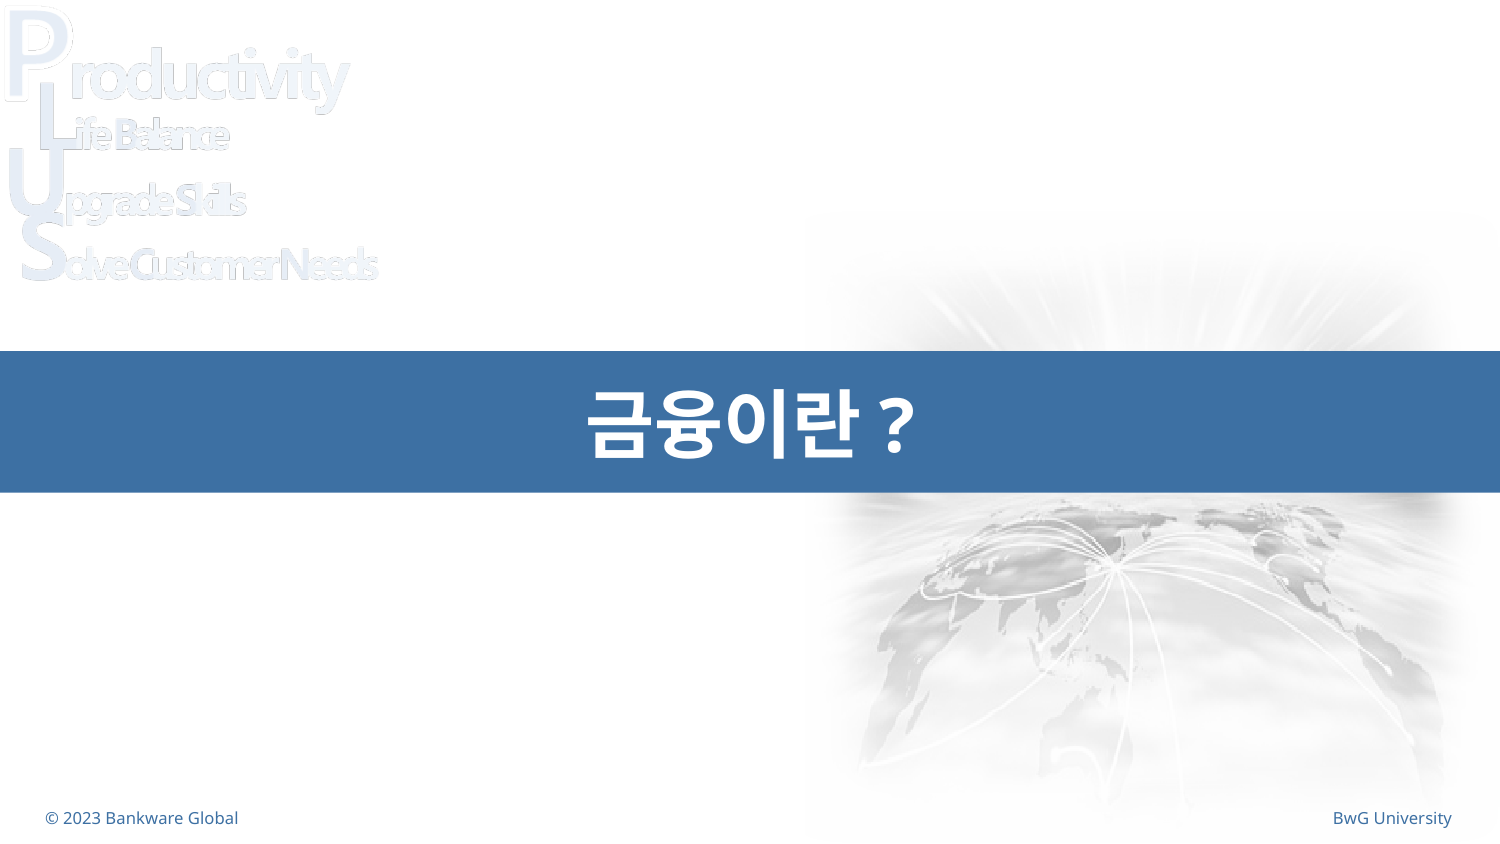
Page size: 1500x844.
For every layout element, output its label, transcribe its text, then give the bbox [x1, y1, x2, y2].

picture [0, 0, 383, 287]
title 금융이란? [0, 350, 1500, 493]
